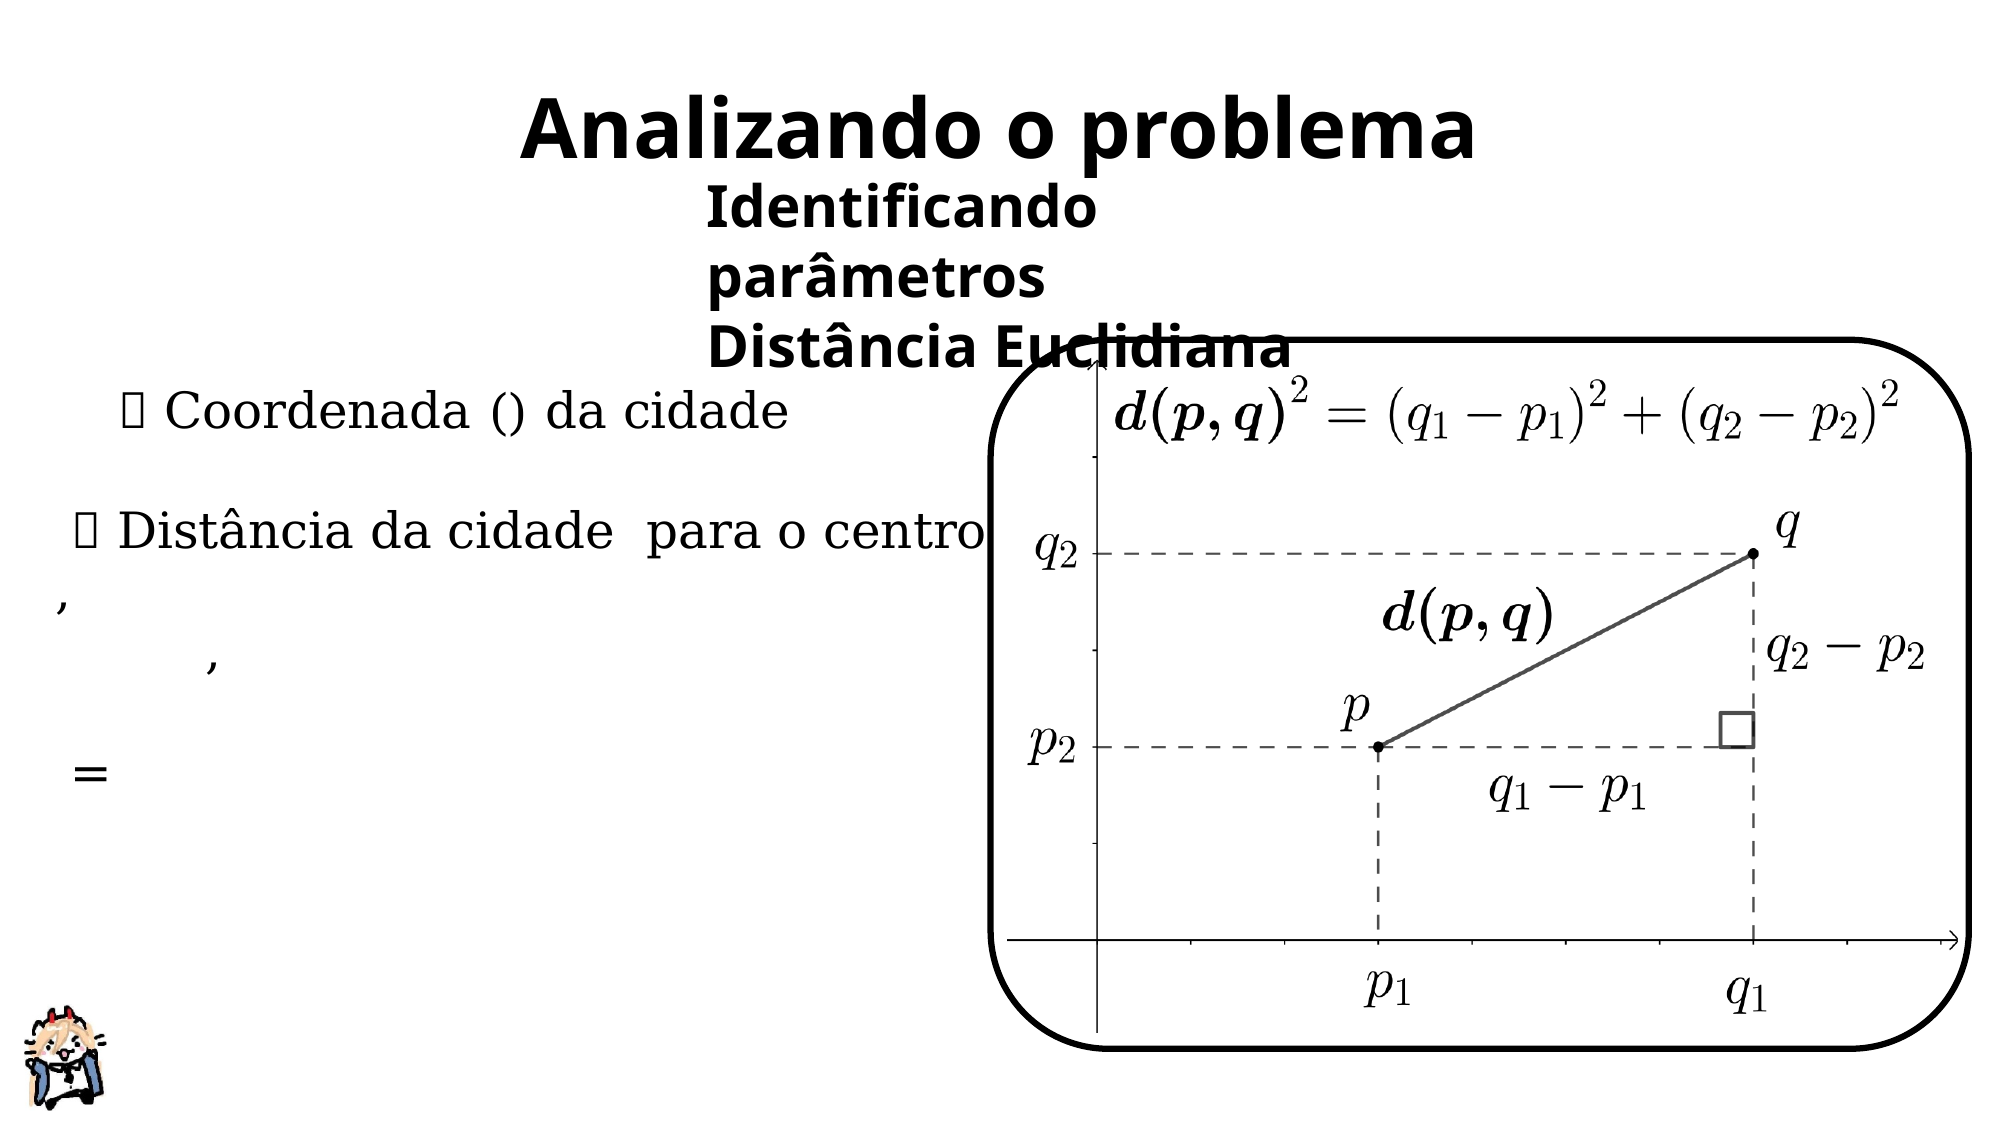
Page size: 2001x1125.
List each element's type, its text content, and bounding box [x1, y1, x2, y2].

picture [23, 1004, 107, 1111]
text_box [1047, 1033, 1912, 1050]
text_box [1043, 338, 1916, 358]
text_box [989, 395, 1007, 993]
text_box [1958, 406, 1970, 983]
text_box Identificando parâmetros Distância Euclidiana [692, 161, 1308, 387]
text_box Analizando o problema [106, 67, 1894, 248]
picture [1007, 358, 1958, 1033]
